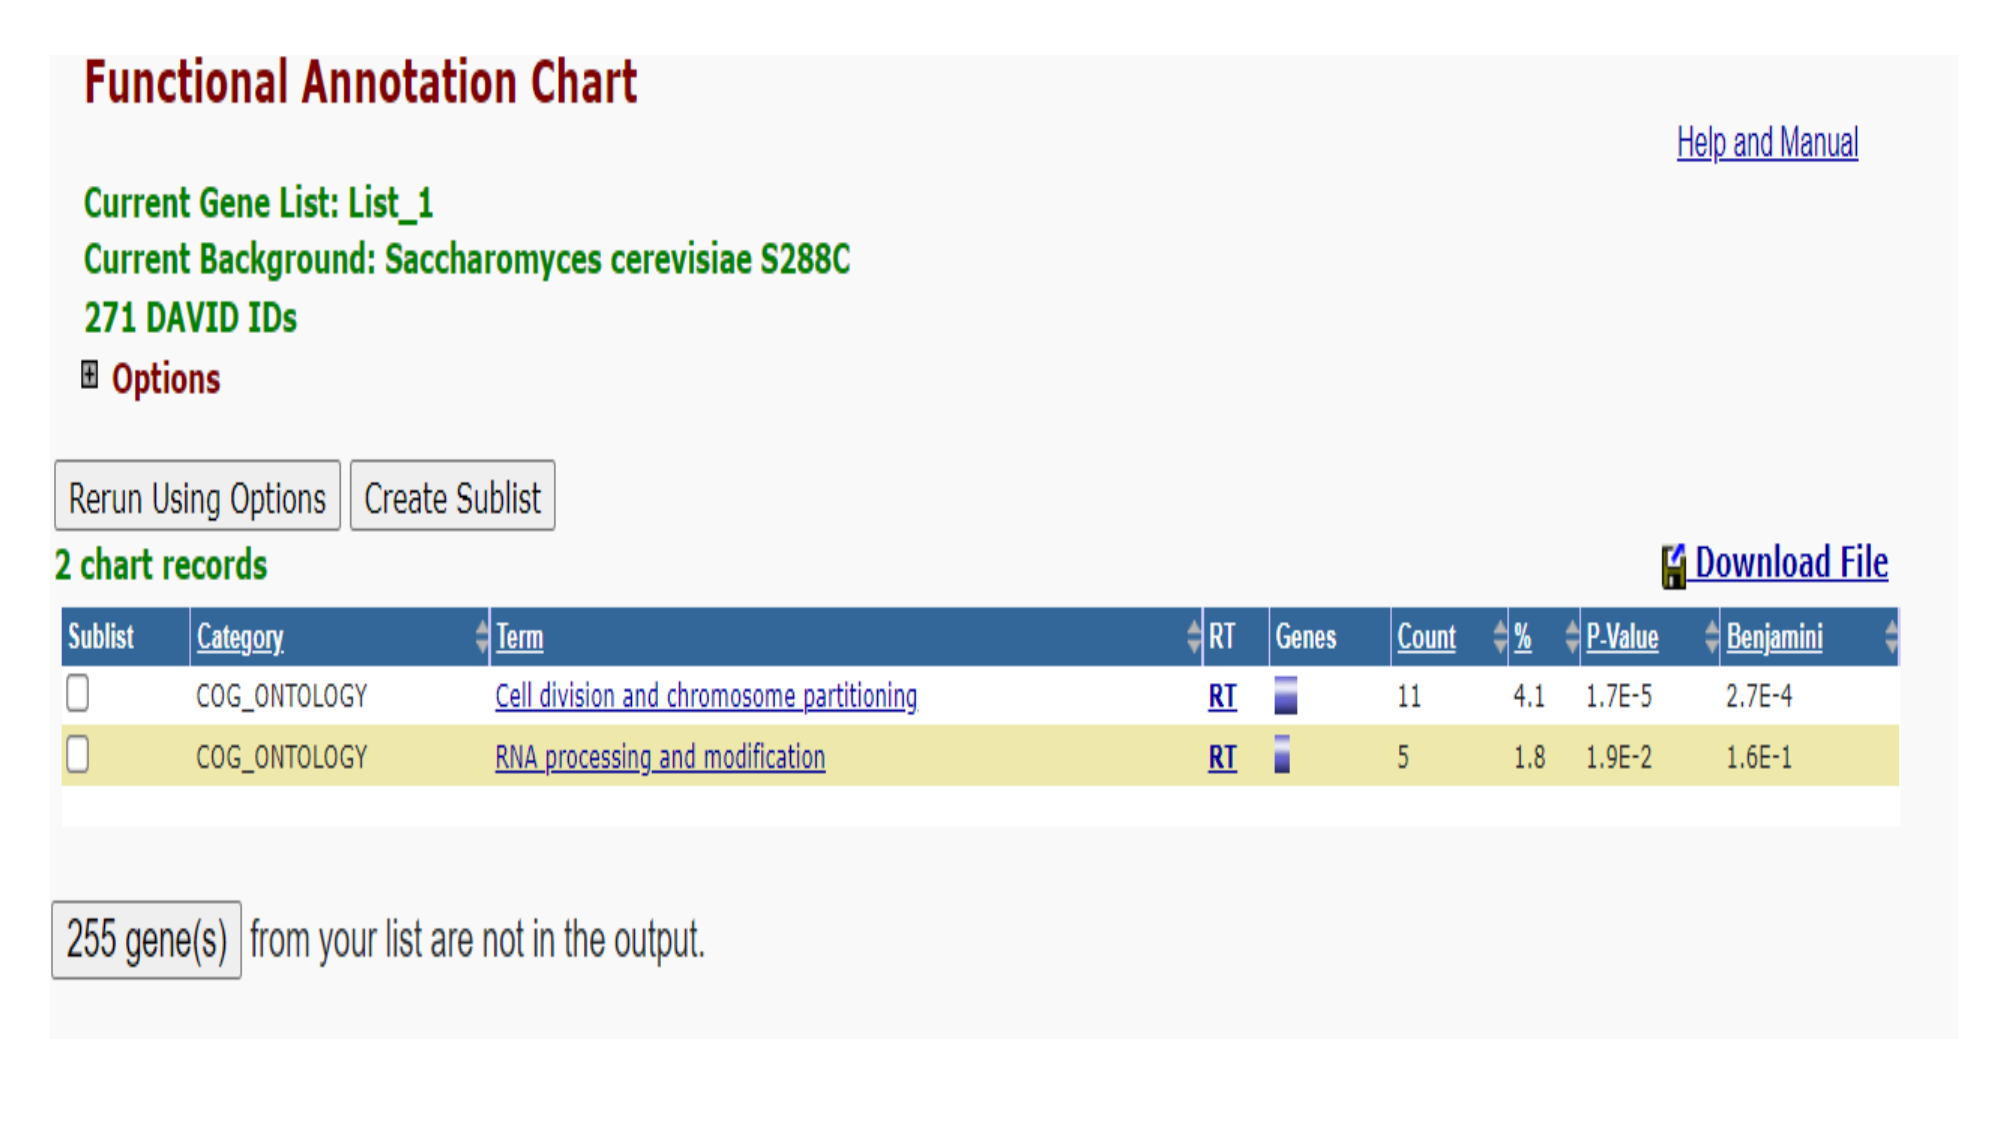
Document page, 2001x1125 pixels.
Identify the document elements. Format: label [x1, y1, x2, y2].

list [50, 55, 1958, 1039]
